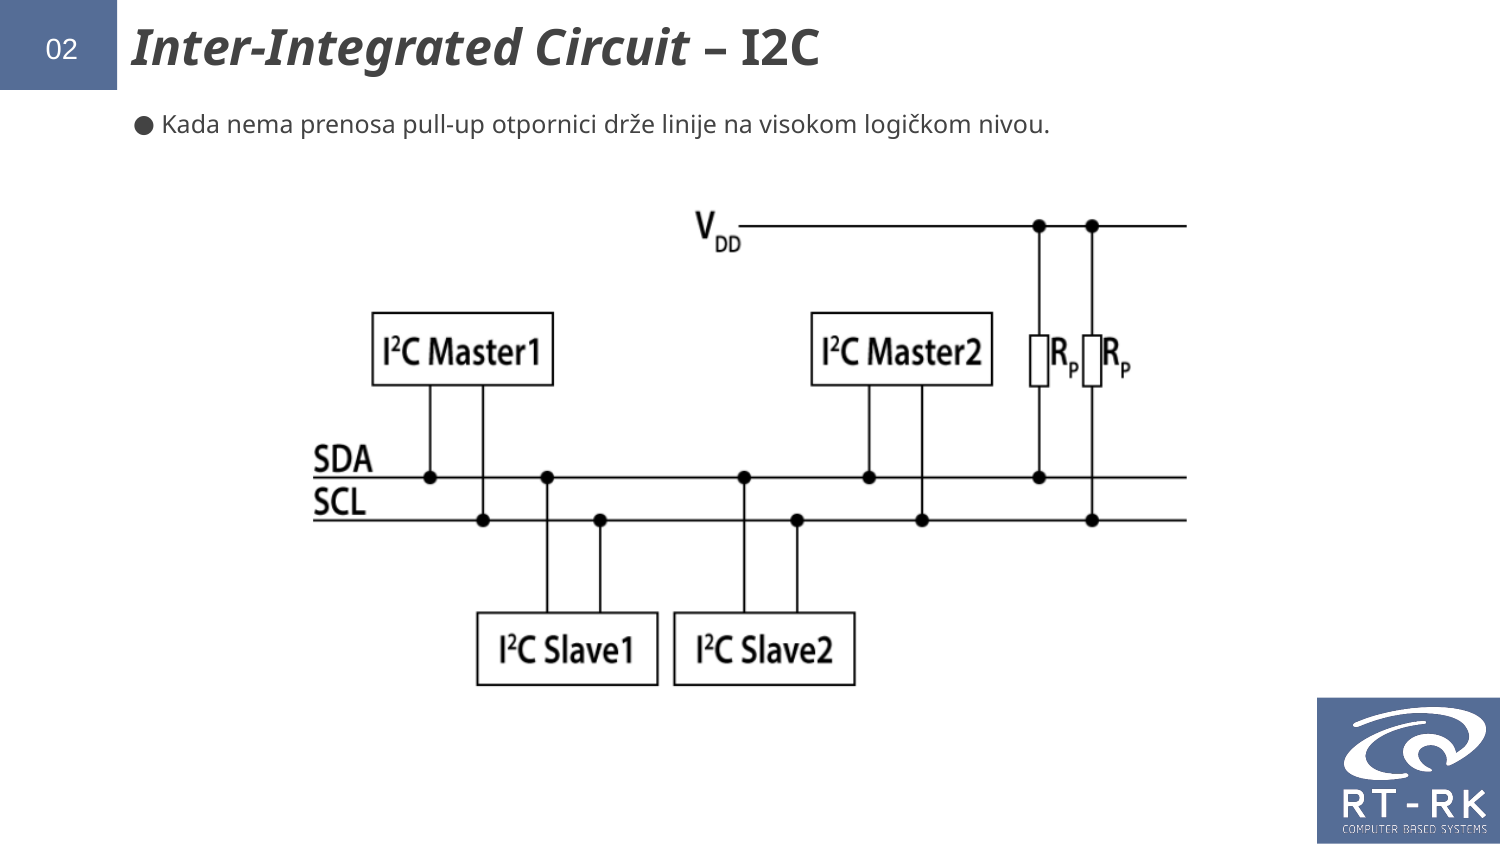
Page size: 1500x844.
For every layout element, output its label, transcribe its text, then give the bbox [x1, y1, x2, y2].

text_box 02 [0, 0, 94, 95]
picture [273, 192, 1227, 698]
text_box [94, 0, 118, 90]
subtitle Kada nema prenosa pull-up otpornici drže linije na visokom logičkom nivou. [118, 88, 1365, 698]
title Inter-Integrated Circuit – I2C [118, 0, 1453, 80]
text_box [1316, 697, 1500, 844]
